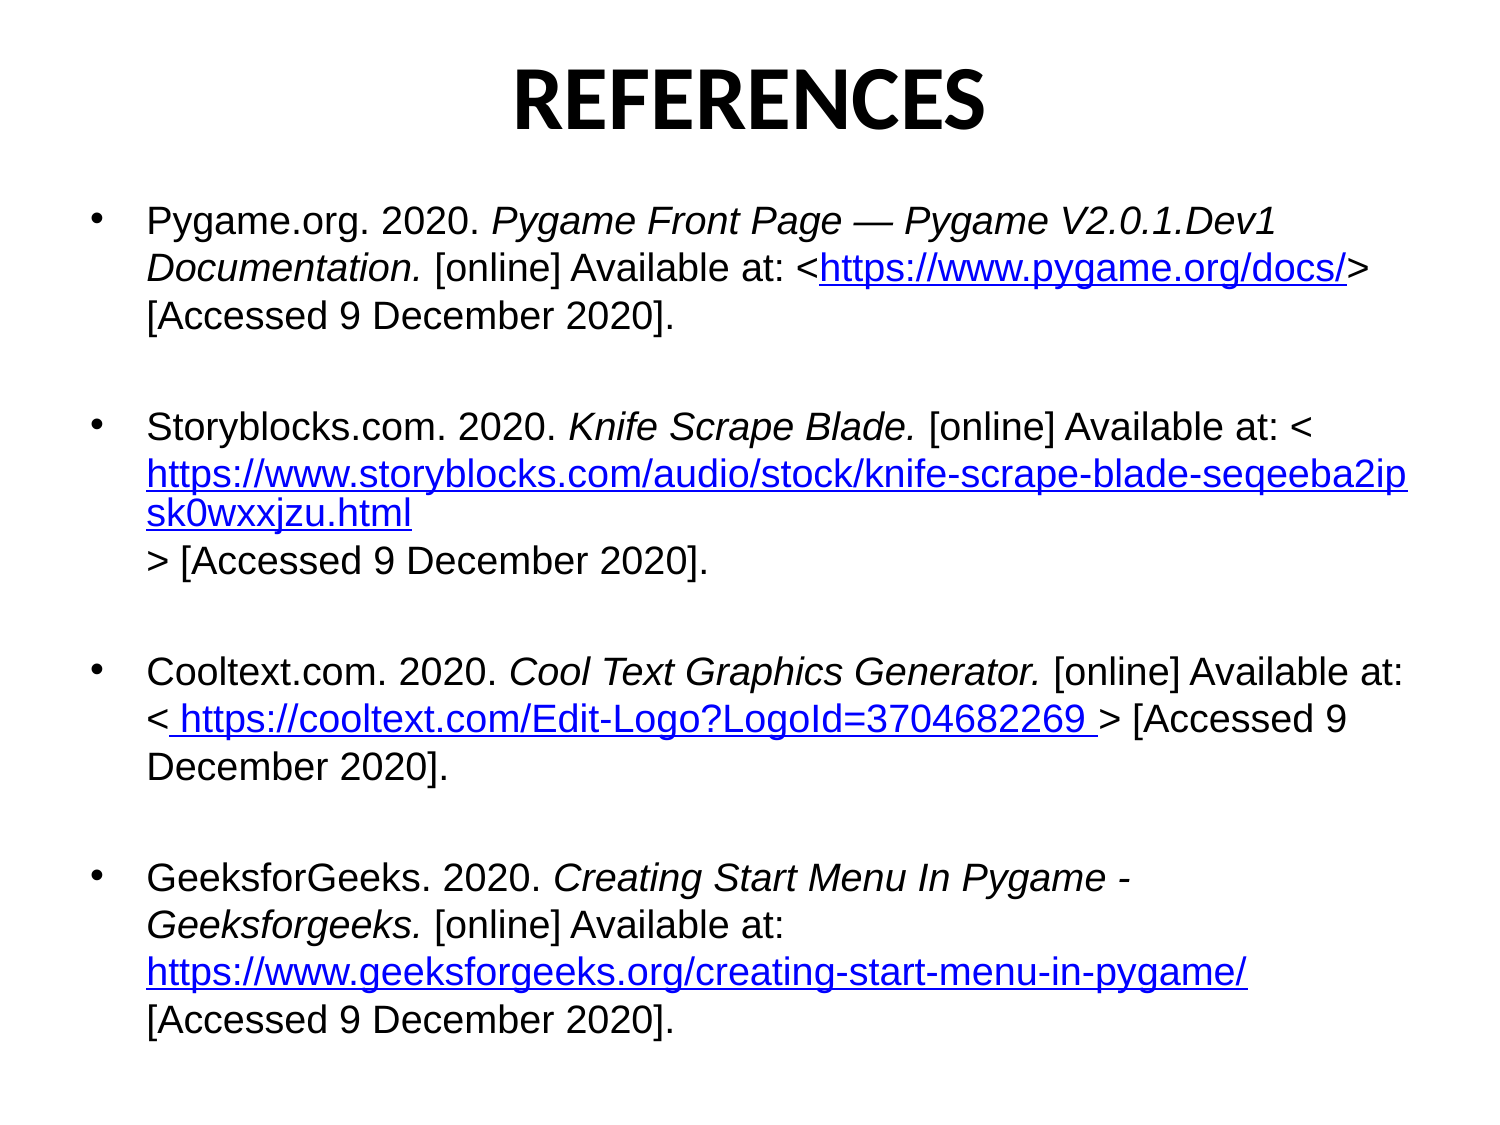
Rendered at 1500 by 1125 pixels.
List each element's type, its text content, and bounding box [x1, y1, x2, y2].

list Pygame.org. 2020. Pygame Front Page — Pygame V2.0.1.Dev1 Documentation. [online] Available at: <https://www.pygame.org/docs/> [Accessed 9 December 2020]. Storyblocks.com. 2020. Knife Scrape Blade. [online] Available at: <https://www.storyblocks.com/audio/stock/knife-scrape-blade-seqeeba2ipsk0wxxjzu.html> [Accessed 9 December 2020]. Cooltext.com. 2020. Cool Text Graphics Generator. [online] Available at: < https://cooltext.com/Edit-Logo?LogoId=3704682269 > [Accessed 9 December 2020]. GeeksforGeeks. 2020. Creating Start Menu In Pygame - Geeksforgeeks. [online] Available at: https://www.geeksforgeeks.org/creating-start-menu-in-pygame/ [Accessed 9 December 2020]. [75, 187, 1425, 930]
title REFERENCES [75, 0, 1425, 187]
